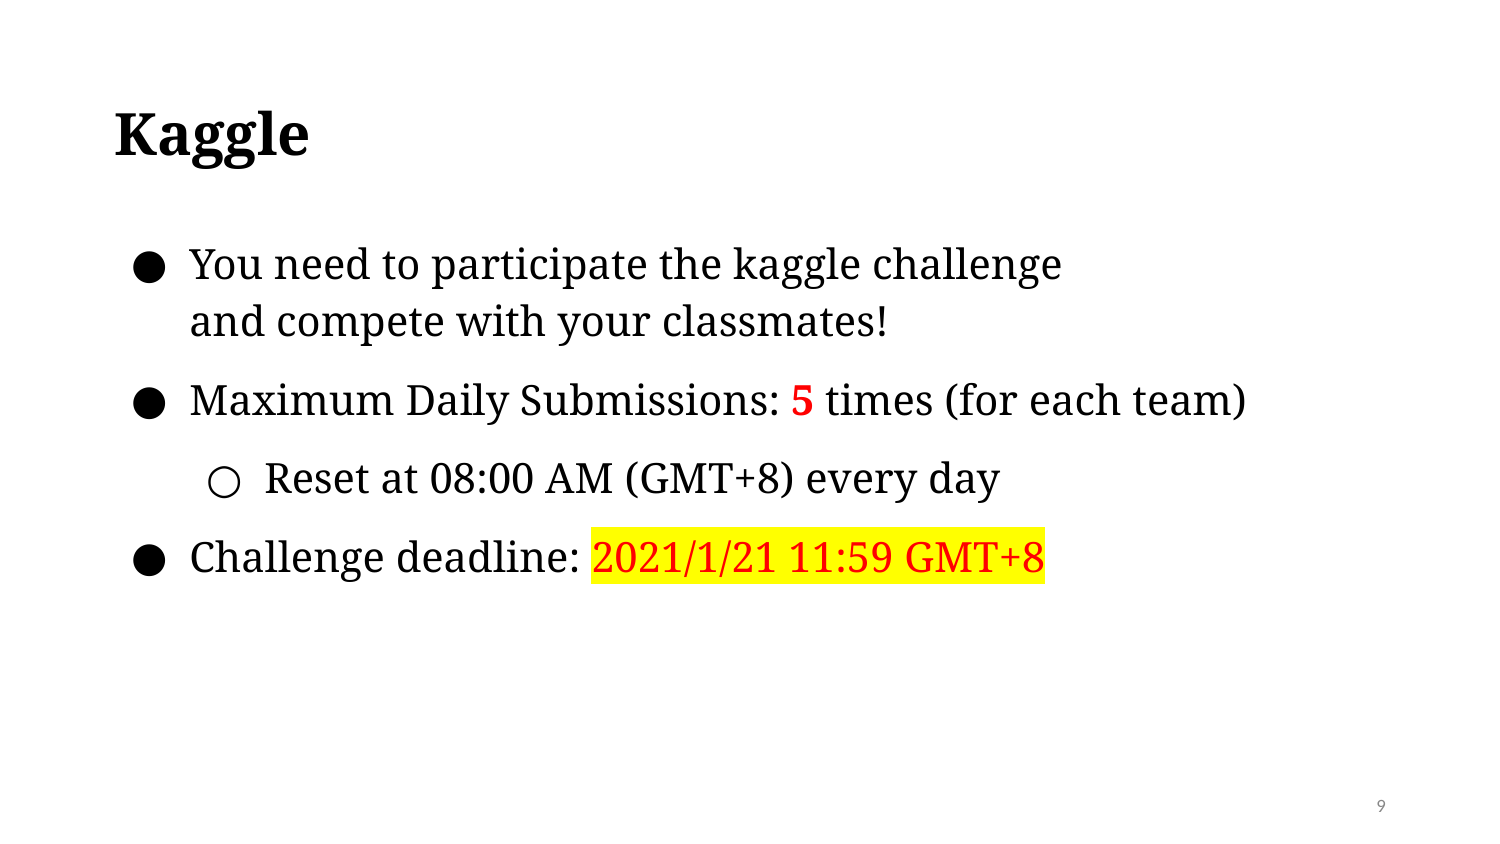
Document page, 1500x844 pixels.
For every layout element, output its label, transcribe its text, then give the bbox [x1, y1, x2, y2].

title Kaggle [103, 44, 1397, 208]
slide_number ‹#› [1059, 782, 1397, 827]
text_box You need to participate the kaggle challenge and compete with your classmates! Maximum Daily Submissions: 5 times (for each team) Reset at 08:00 AM (GMT+8) every day Challenge deadline: 2021/1/21 11:59 GMT+8 [103, 224, 1464, 760]
